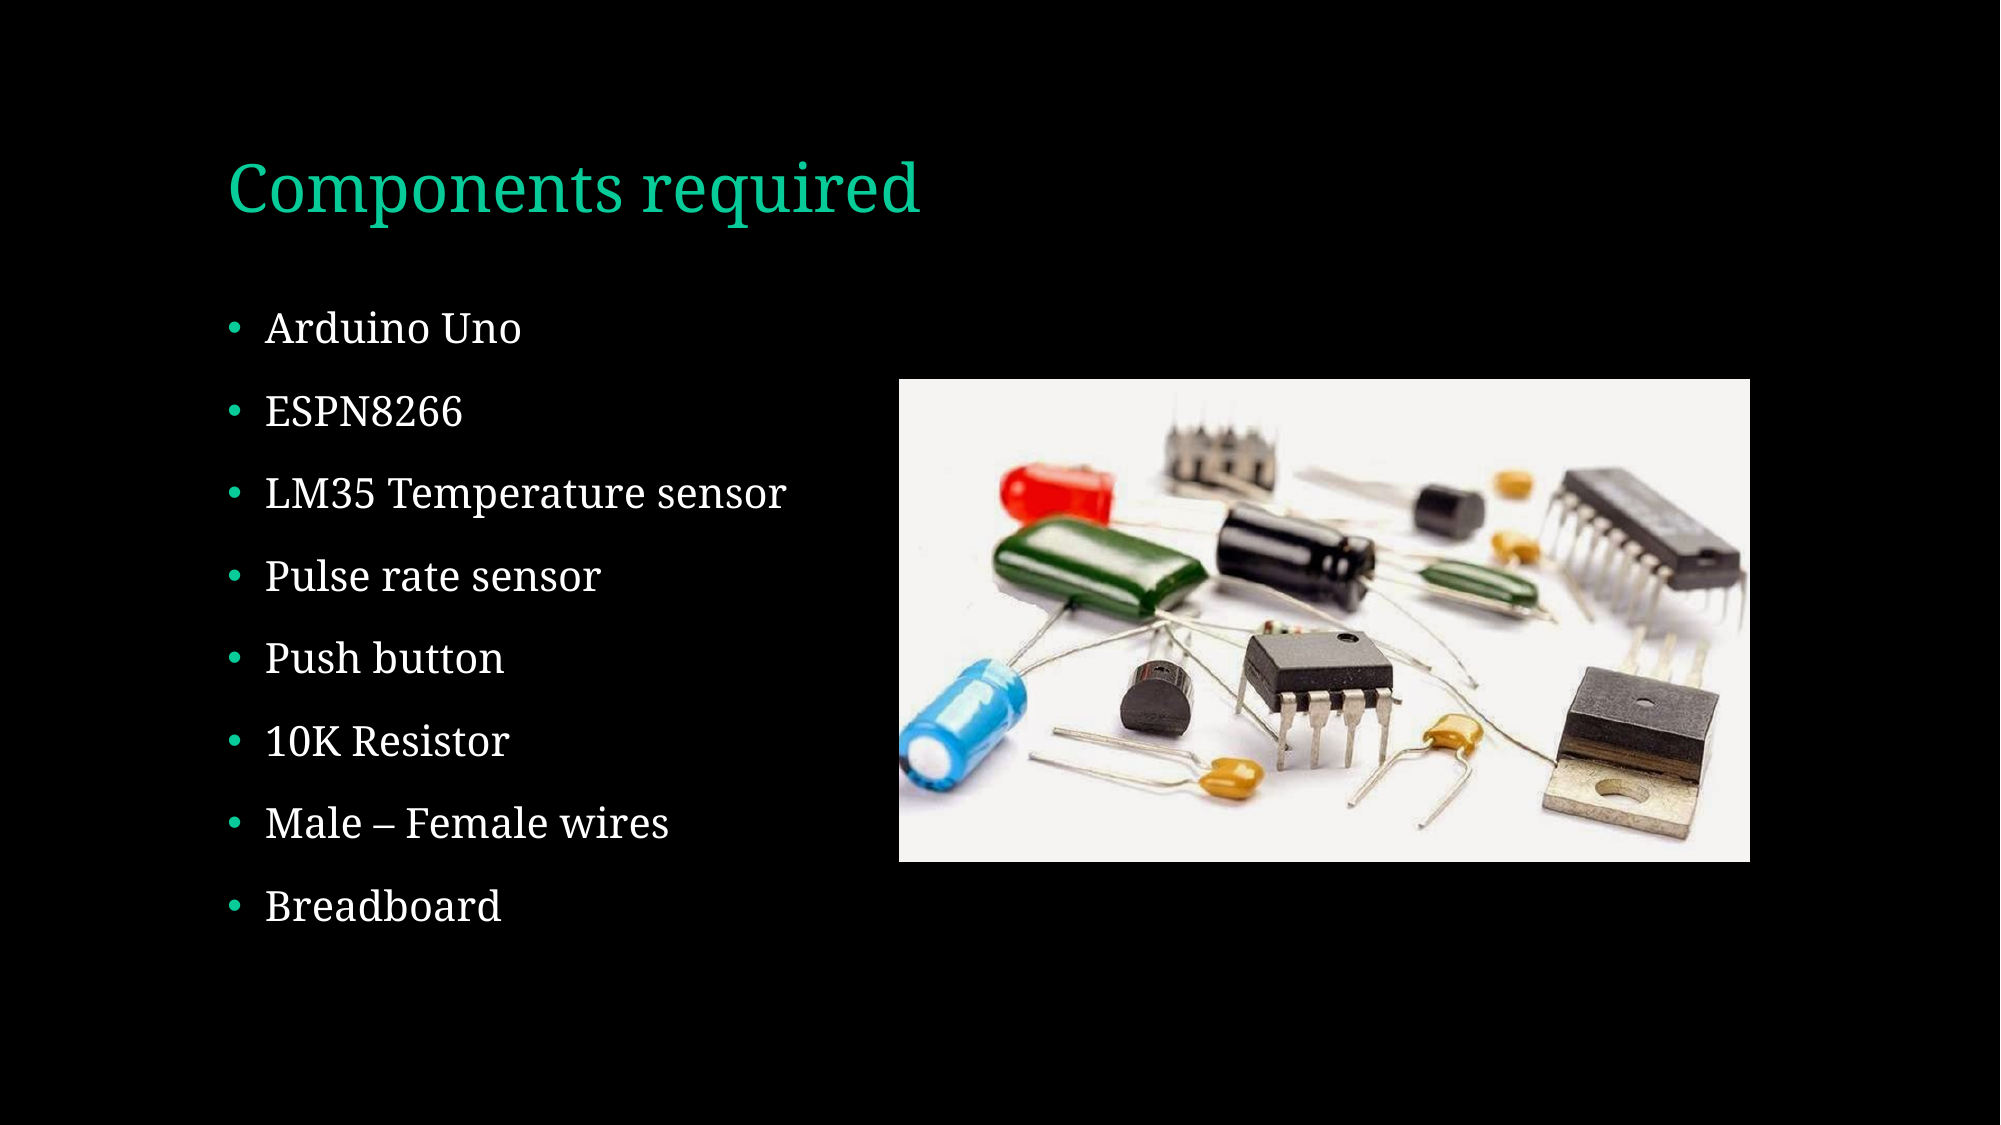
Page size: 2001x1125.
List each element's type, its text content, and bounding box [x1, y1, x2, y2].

list Arduino Uno ESPN8266 LM35 Temperature sensor Pulse rate sensor Push button 10K Resistor Male – Female wires Breadboard [212, 299, 1788, 1014]
title Components required [212, 59, 1788, 235]
picture [899, 379, 1750, 862]
